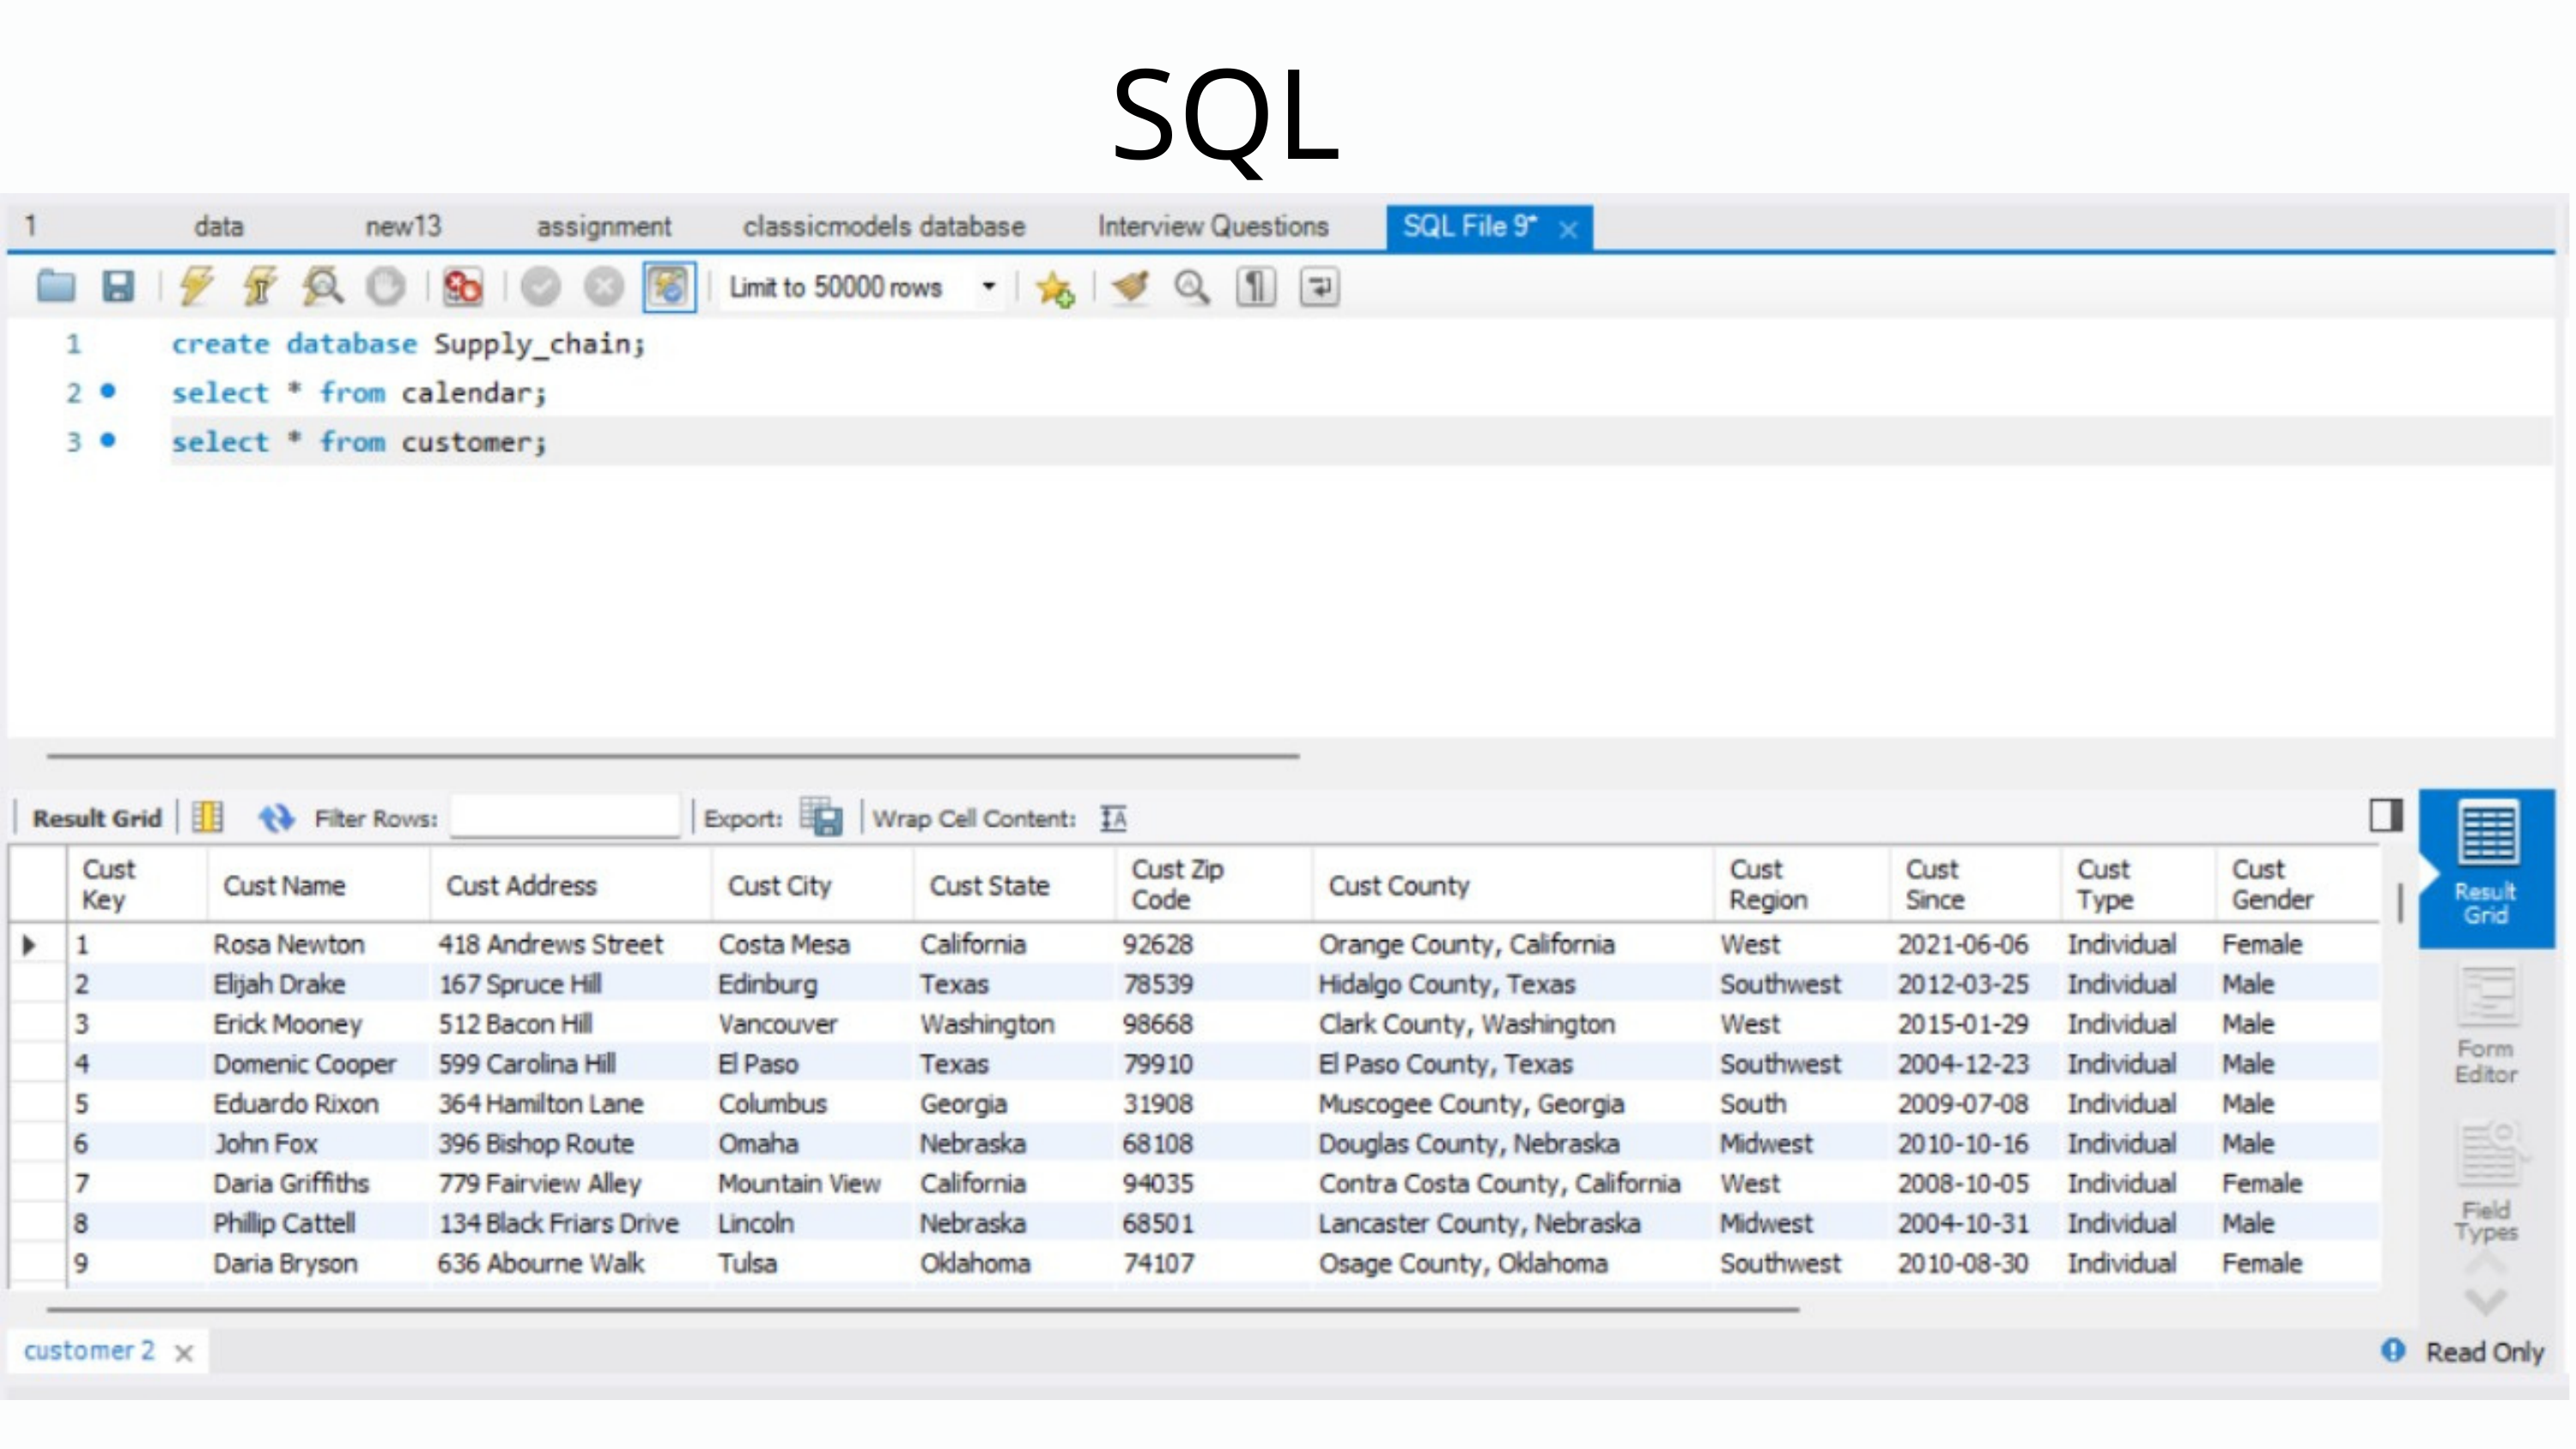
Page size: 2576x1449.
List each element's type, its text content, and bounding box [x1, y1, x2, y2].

text_box SQL [1091, 9, 1361, 185]
text_box [0, 193, 2570, 1400]
